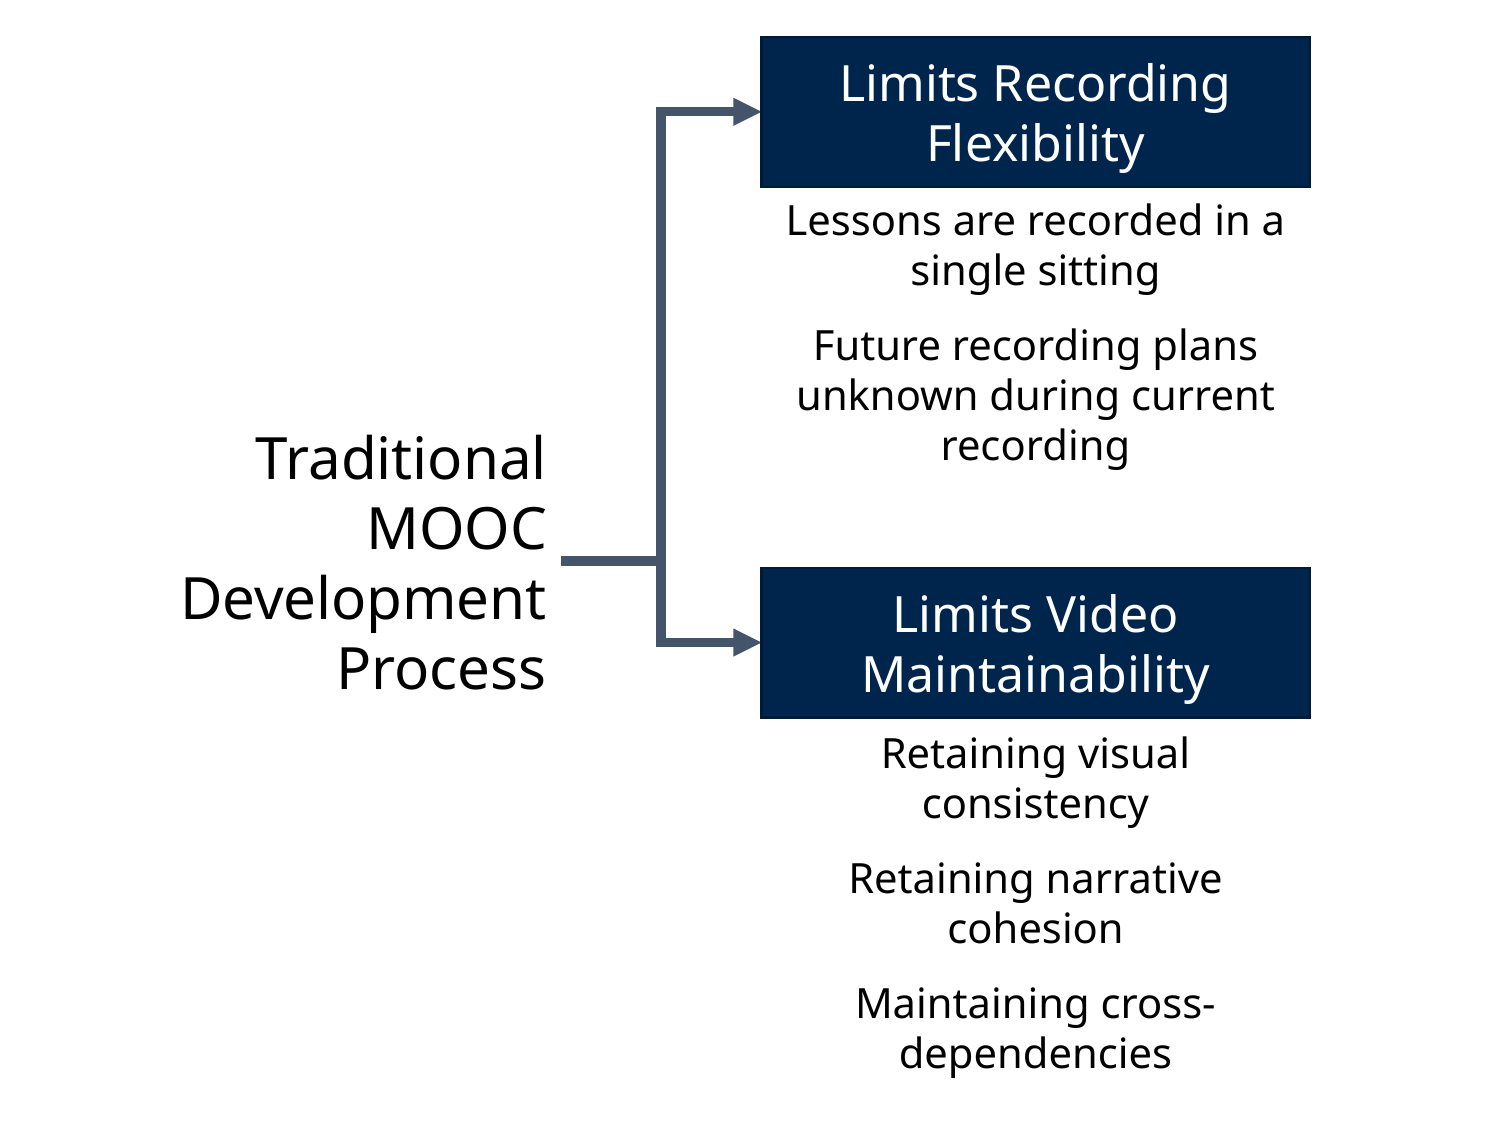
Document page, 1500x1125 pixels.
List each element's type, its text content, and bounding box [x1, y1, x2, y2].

text_box Retaining visual consistency Retaining narrative cohesion Maintaining cross-dependencies [761, 719, 1310, 1085]
text_box Traditional MOOC Development Process [76, 413, 562, 709]
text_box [561, 562, 762, 643]
text_box Limits Recording Flexibility [760, 36, 1311, 188]
text_box Lessons are recorded in a single sitting Future recording plans unknown during current recording [762, 186, 1310, 477]
text_box Limits Video Maintainability [760, 567, 1311, 719]
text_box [561, 111, 762, 562]
